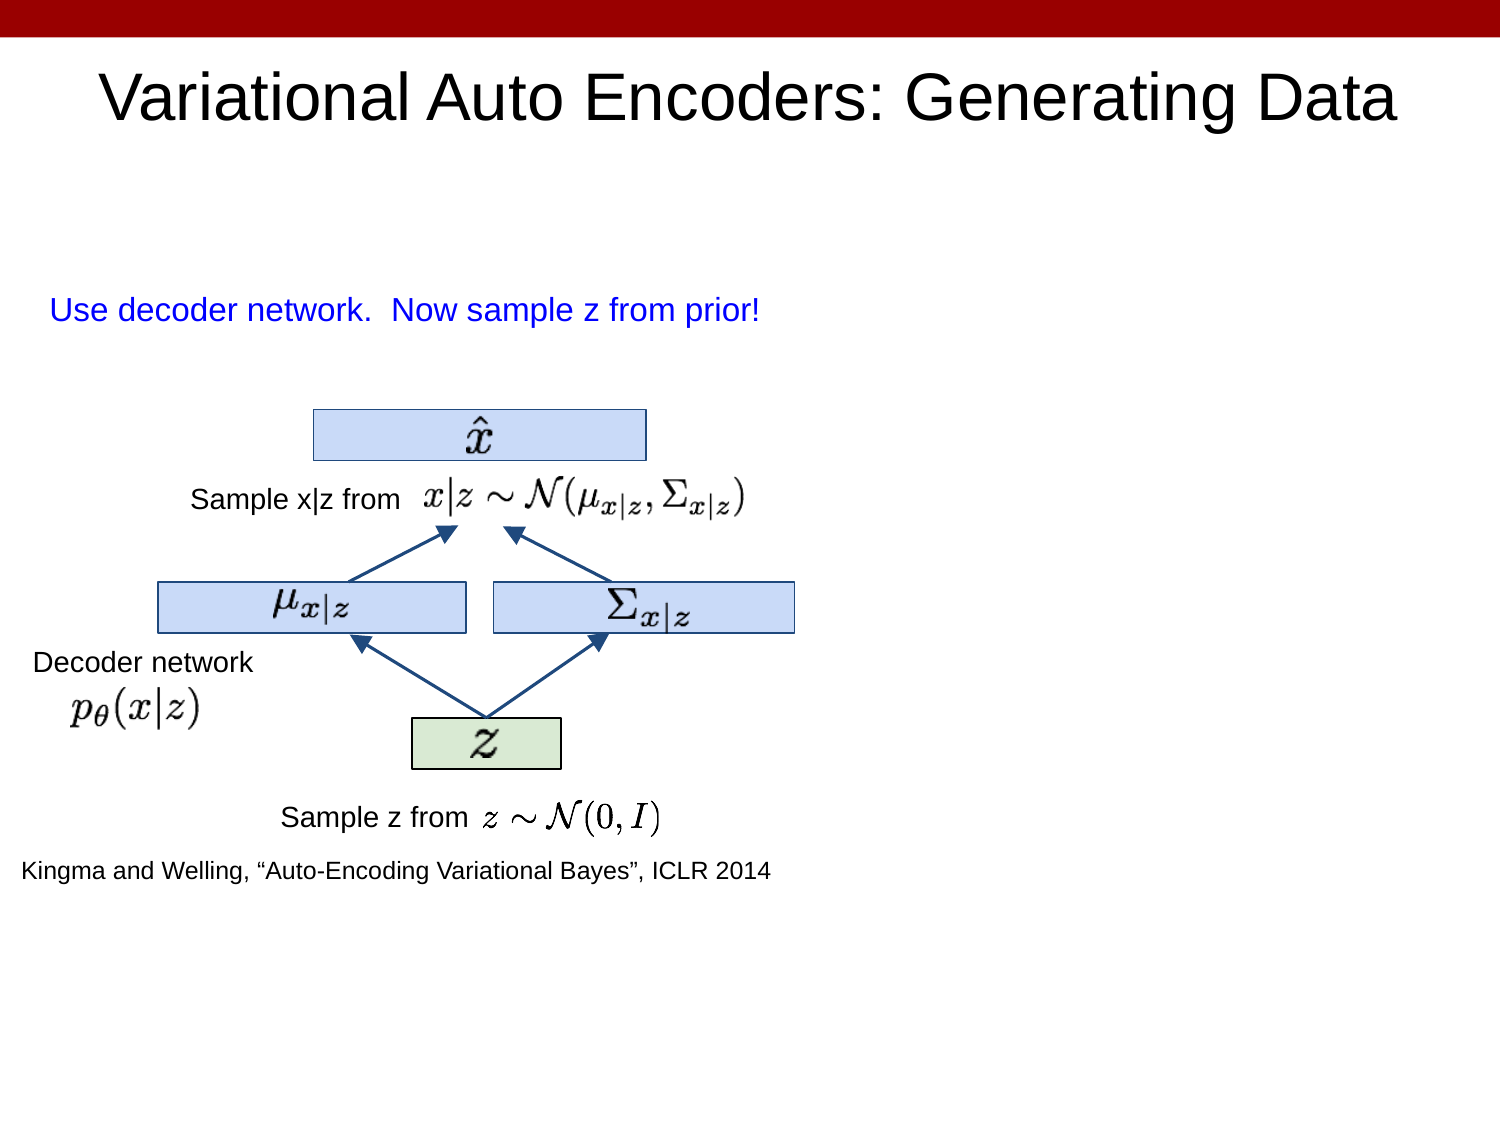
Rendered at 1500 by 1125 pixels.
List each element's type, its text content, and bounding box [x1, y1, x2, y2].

text_box Sample z from [265, 783, 524, 839]
text_box [313, 409, 647, 461]
text_box [353, 581, 467, 632]
text_box Sample x|z from [175, 465, 434, 546]
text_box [486, 631, 611, 719]
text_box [502, 529, 612, 583]
picture [465, 415, 494, 455]
text_box [493, 581, 602, 630]
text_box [348, 525, 459, 583]
picture [424, 475, 746, 521]
text_box Decoder network [17, 628, 276, 710]
text_box [411, 726, 562, 769]
text_box Use decoder network. Now sample z from prior! [34, 273, 812, 376]
picture [70, 686, 199, 732]
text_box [349, 634, 482, 719]
text_box [615, 581, 795, 633]
picture [482, 799, 659, 839]
picture [607, 587, 690, 636]
picture [272, 588, 350, 627]
title Variational Auto Encoders: Generating Data [0, 37, 1500, 151]
text_box [157, 581, 344, 628]
picture [470, 728, 501, 759]
text_box Kingma and Welling, “Auto-Encoding Variational Bayes”, ICLR 2014 [5, 839, 831, 904]
